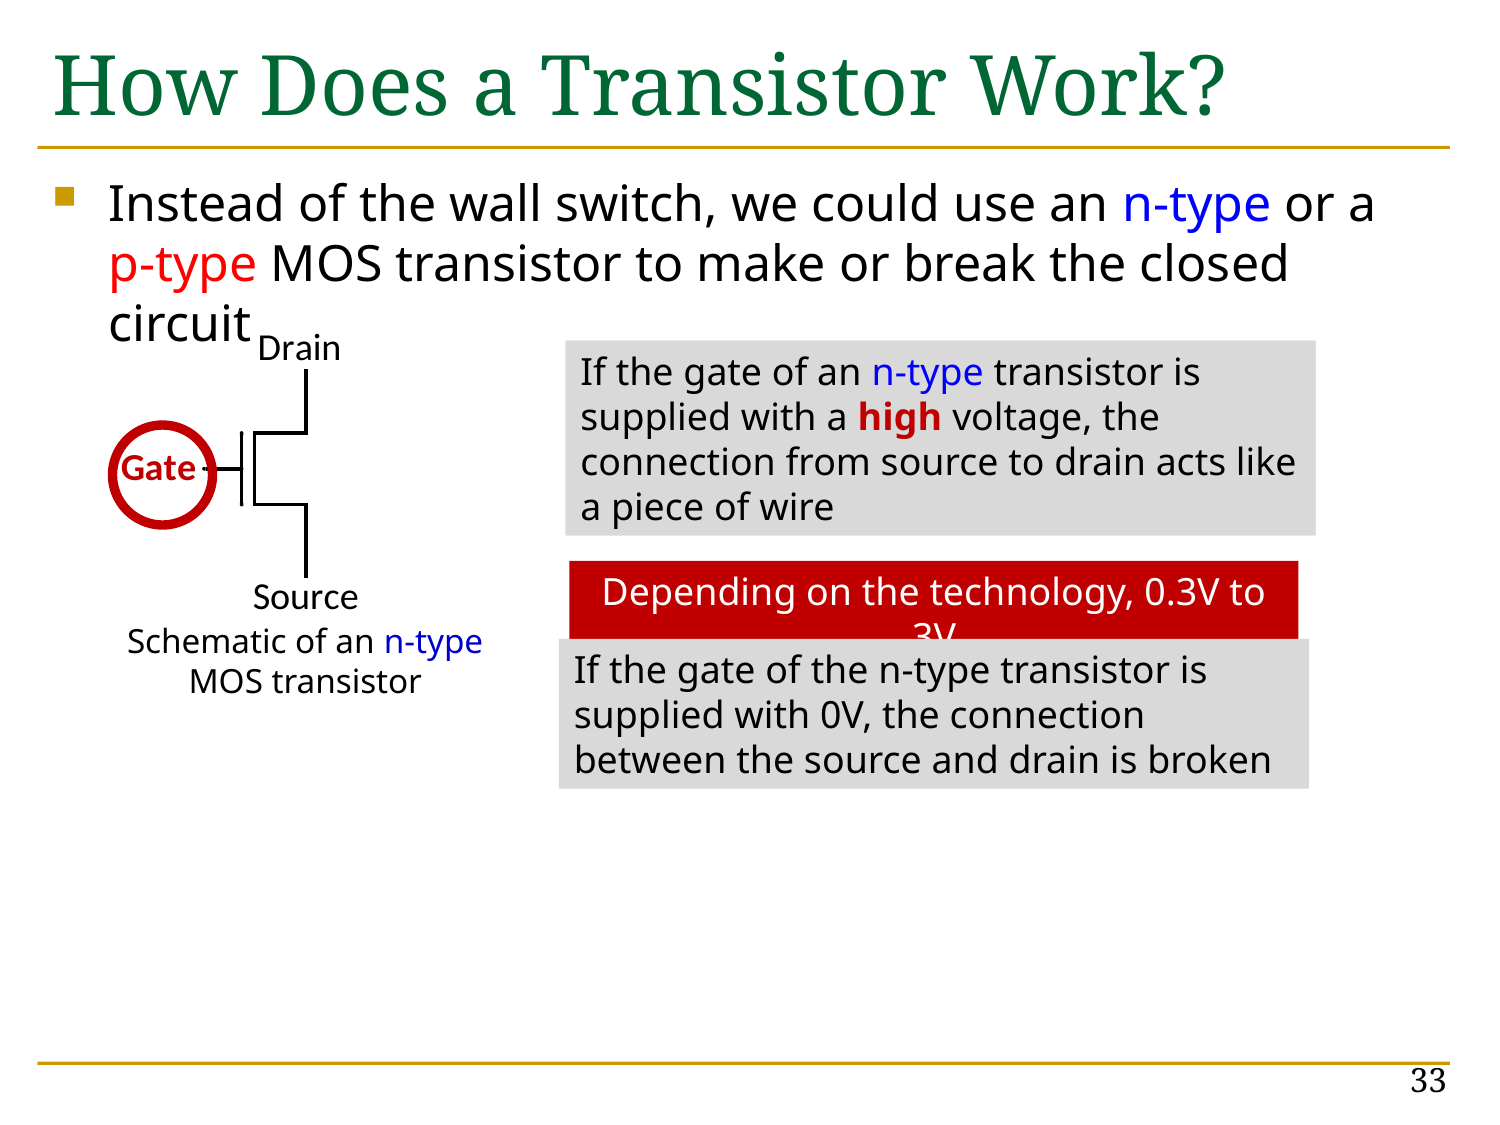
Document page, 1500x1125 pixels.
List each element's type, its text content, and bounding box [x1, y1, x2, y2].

picture [99, 312, 379, 640]
slide_number 33 [1111, 1036, 1462, 1112]
list Instead of the wall switch, we could use an n-type or a p-type MOS transistor to make or break the closed circuit [37, 200, 1450, 1016]
title How Does a Transistor Work? [37, 24, 1450, 200]
text_box If the gate of the n-type transistor is supplied with 0V, the connection between the source and drain is broken [558, 638, 1309, 789]
text_box If the gate of an n-type transistor is supplied with a high voltage, the connection from source to drain acts like a piece of wire [565, 340, 1316, 536]
text_box Schematic of an n-type MOS transistor [112, 612, 499, 708]
text_box Depending on the technology, 0.3V to 3V [569, 560, 1299, 638]
